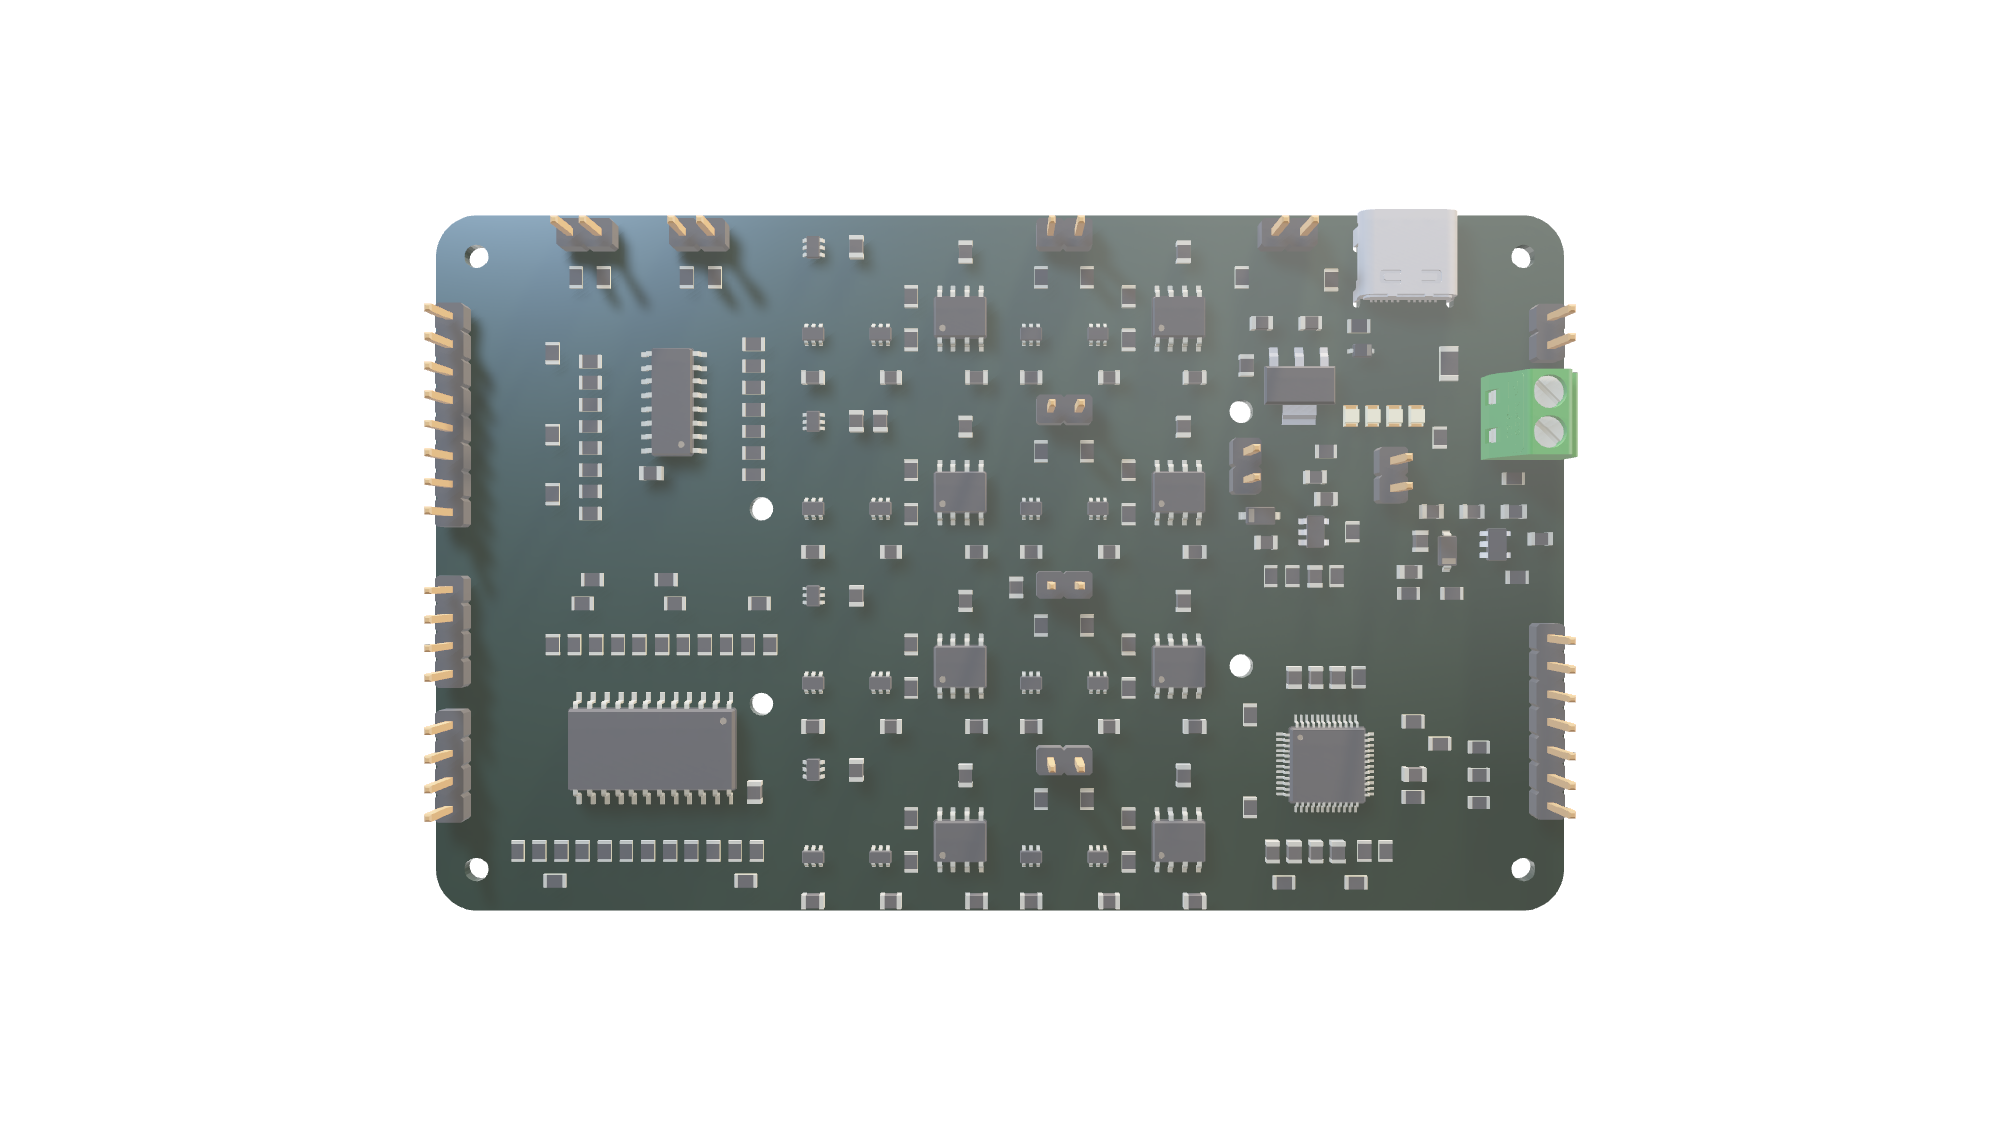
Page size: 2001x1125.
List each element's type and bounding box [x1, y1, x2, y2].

picture [411, 209, 1588, 916]
